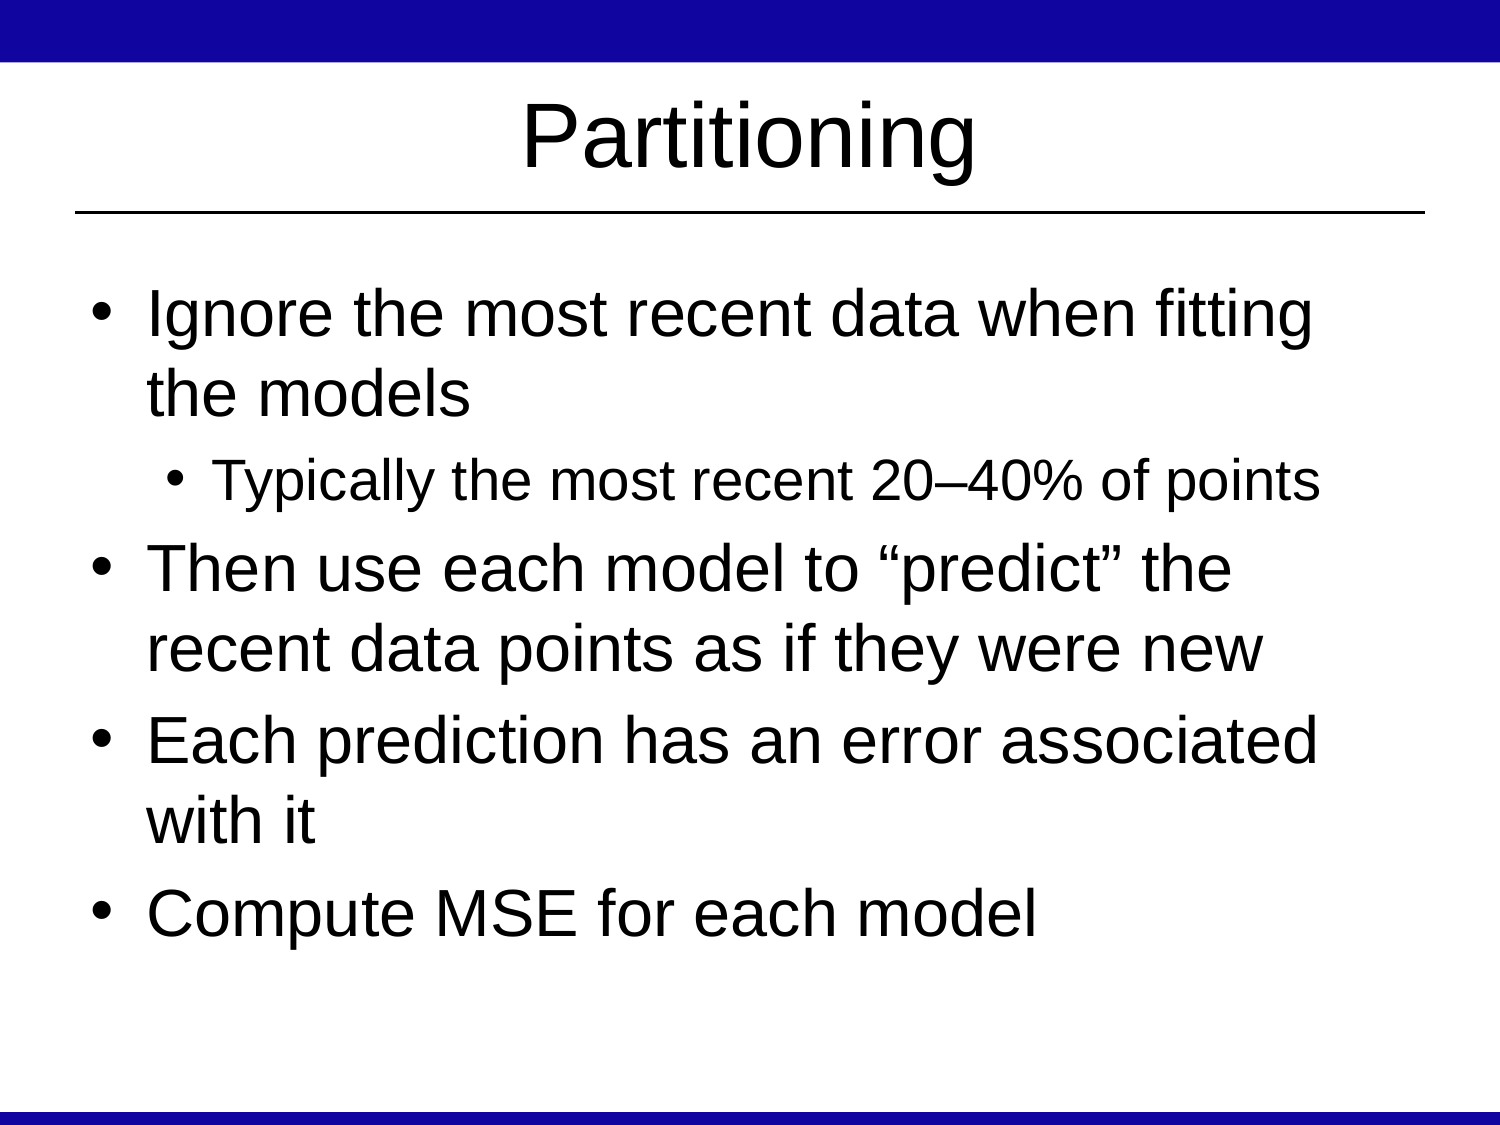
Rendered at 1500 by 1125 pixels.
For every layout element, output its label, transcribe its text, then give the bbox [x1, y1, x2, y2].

list Ignore the most recent data when fitting the models Typically the most recent 20–40% of points Then use each model to “predict” the recent data points as if they were new Each prediction has an error associated with it Compute MSE for each model [75, 262, 1425, 1005]
title Partitioning [75, 37, 1425, 225]
